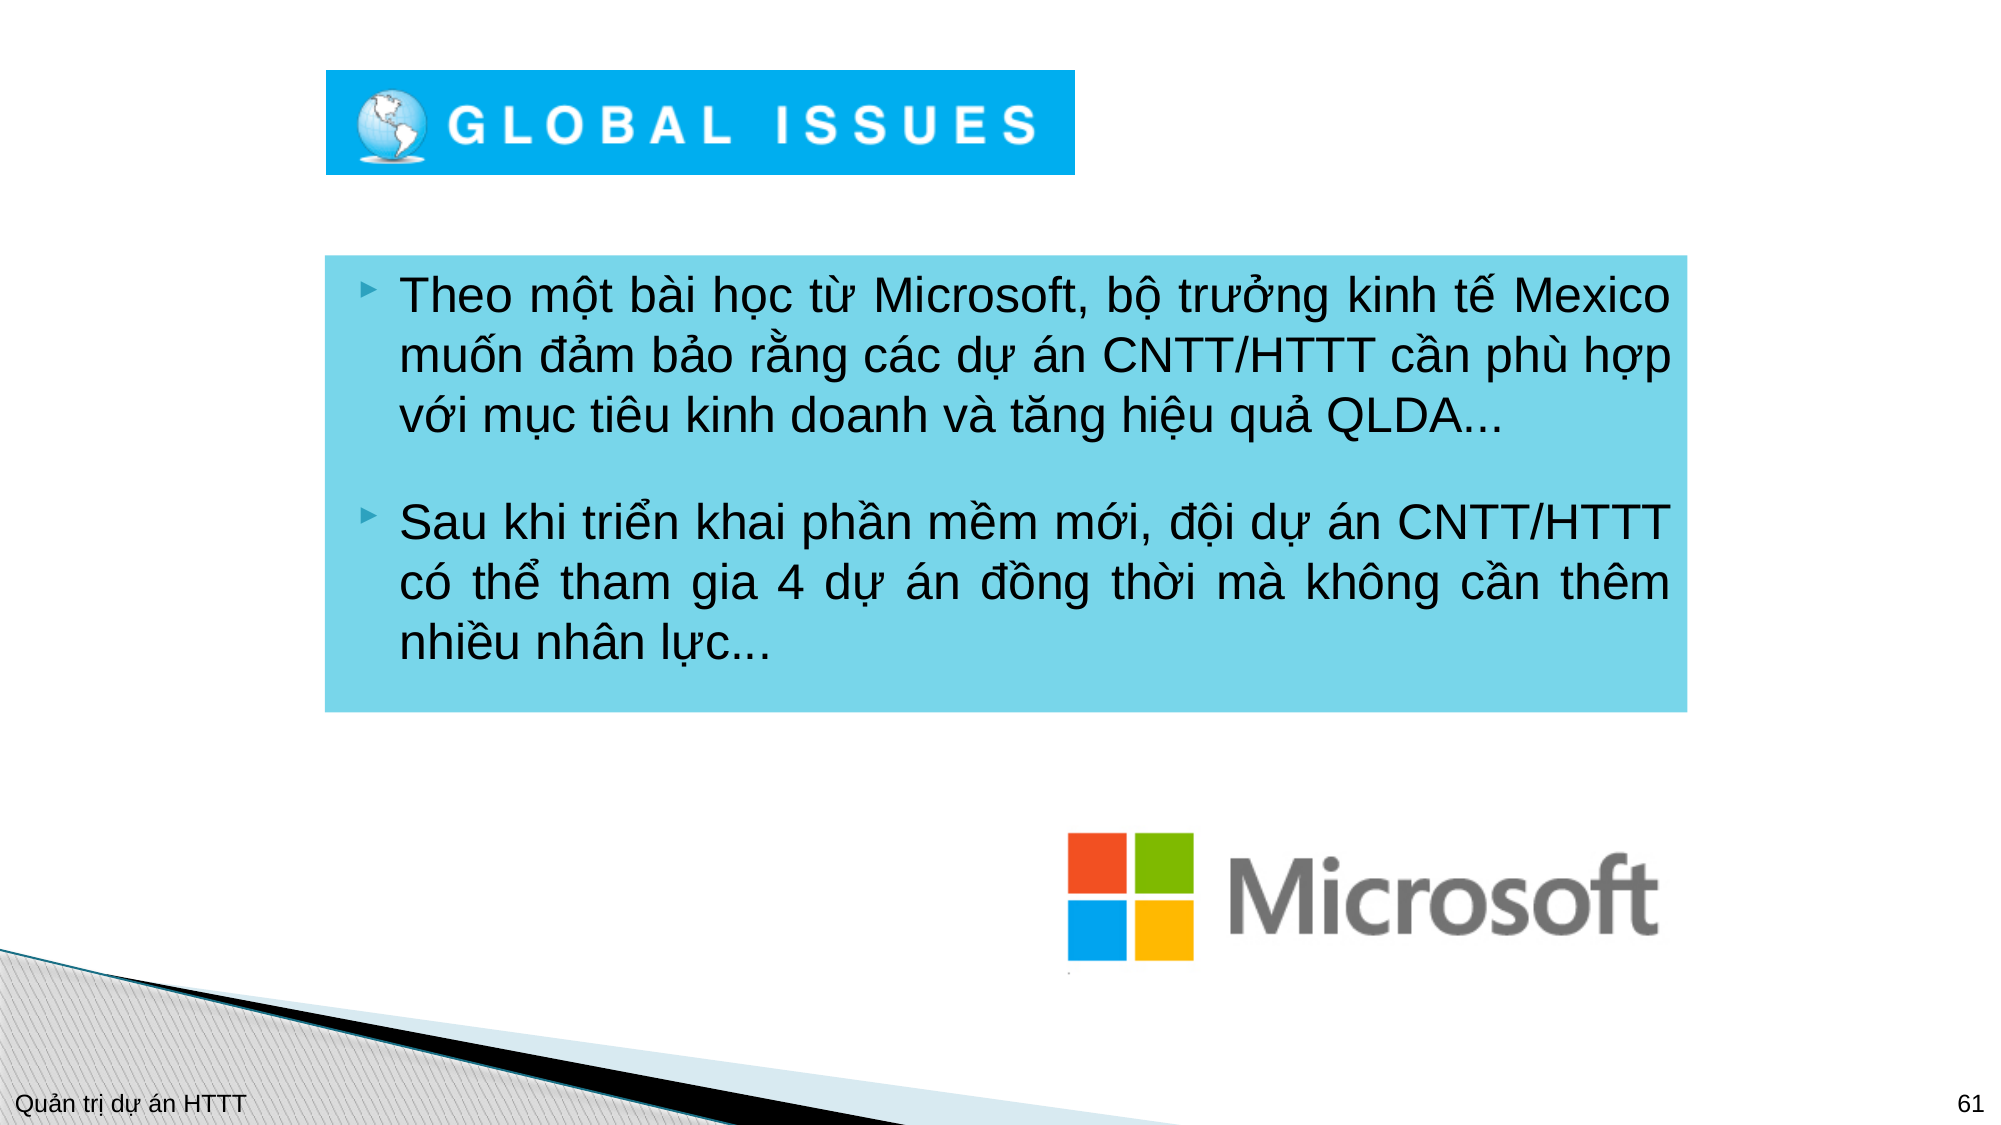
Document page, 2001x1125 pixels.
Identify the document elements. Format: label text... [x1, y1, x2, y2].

picture [358, 90, 426, 163]
list Theo một bài học từ Microsoft, bộ trưởng kinh tế Mexico muốn đảm bảo rằng các dự án CNTT/HTTT cần phù hợp với mục tiêu kinh doanh và tăng hiệu quả QLDA... Sau khi triển khai phần mềm mới, đội dự án CNTT/HTTT có thể tham gia 4 dự án đồng thời mà không cần thêm nhiều nhân lực... [324, 255, 1688, 713]
picture [704, 106, 731, 143]
picture [905, 106, 935, 145]
picture [778, 106, 787, 143]
picture [1003, 105, 1034, 145]
picture [855, 105, 885, 145]
picture [505, 106, 532, 143]
picture [650, 106, 685, 143]
picture [956, 106, 985, 143]
picture [547, 105, 583, 145]
picture [806, 105, 836, 145]
picture [448, 105, 483, 145]
slide_number 61 [1878, 1065, 2000, 1125]
picture [1049, 824, 1688, 988]
picture [603, 106, 633, 143]
